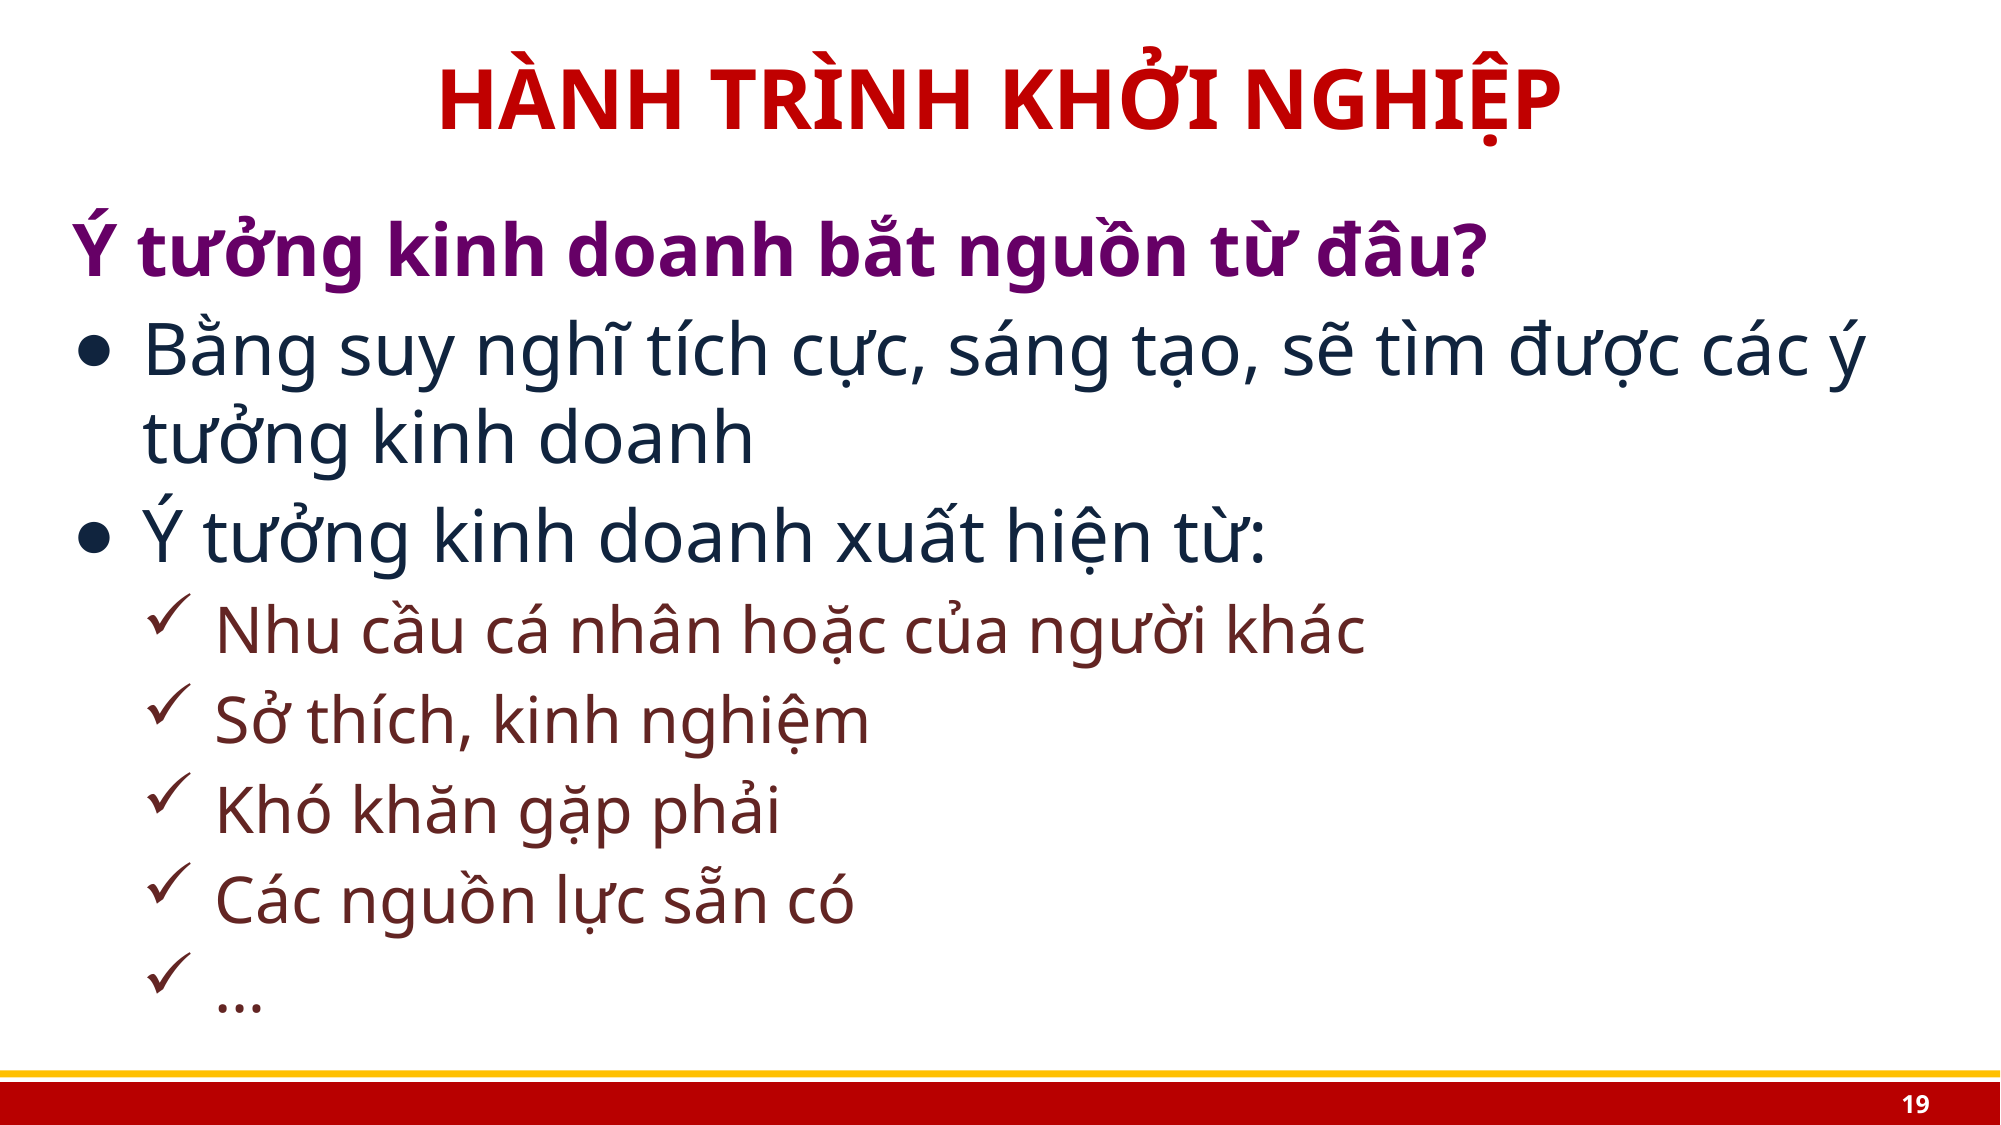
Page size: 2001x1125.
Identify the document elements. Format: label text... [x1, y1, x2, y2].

slide_number 19 [1815, 1082, 1945, 1125]
title HÀNH TRÌNH KHỞI NGHIỆP [55, 7, 1945, 185]
list Ý tưởng kinh doanh bắt nguồn từ đâu? Bằng suy nghĩ tích cực, sáng tạo, sẽ tìm được các ý tưởng kinh doanh Ý tưởng kinh doanh xuất hiện từ: Nhu cầu cá nhân hoặc của người khác Sở thích, kinh nghiệm Khó khăn gặp phải Các nguồn lực sẵn có … [57, 196, 1947, 1035]
